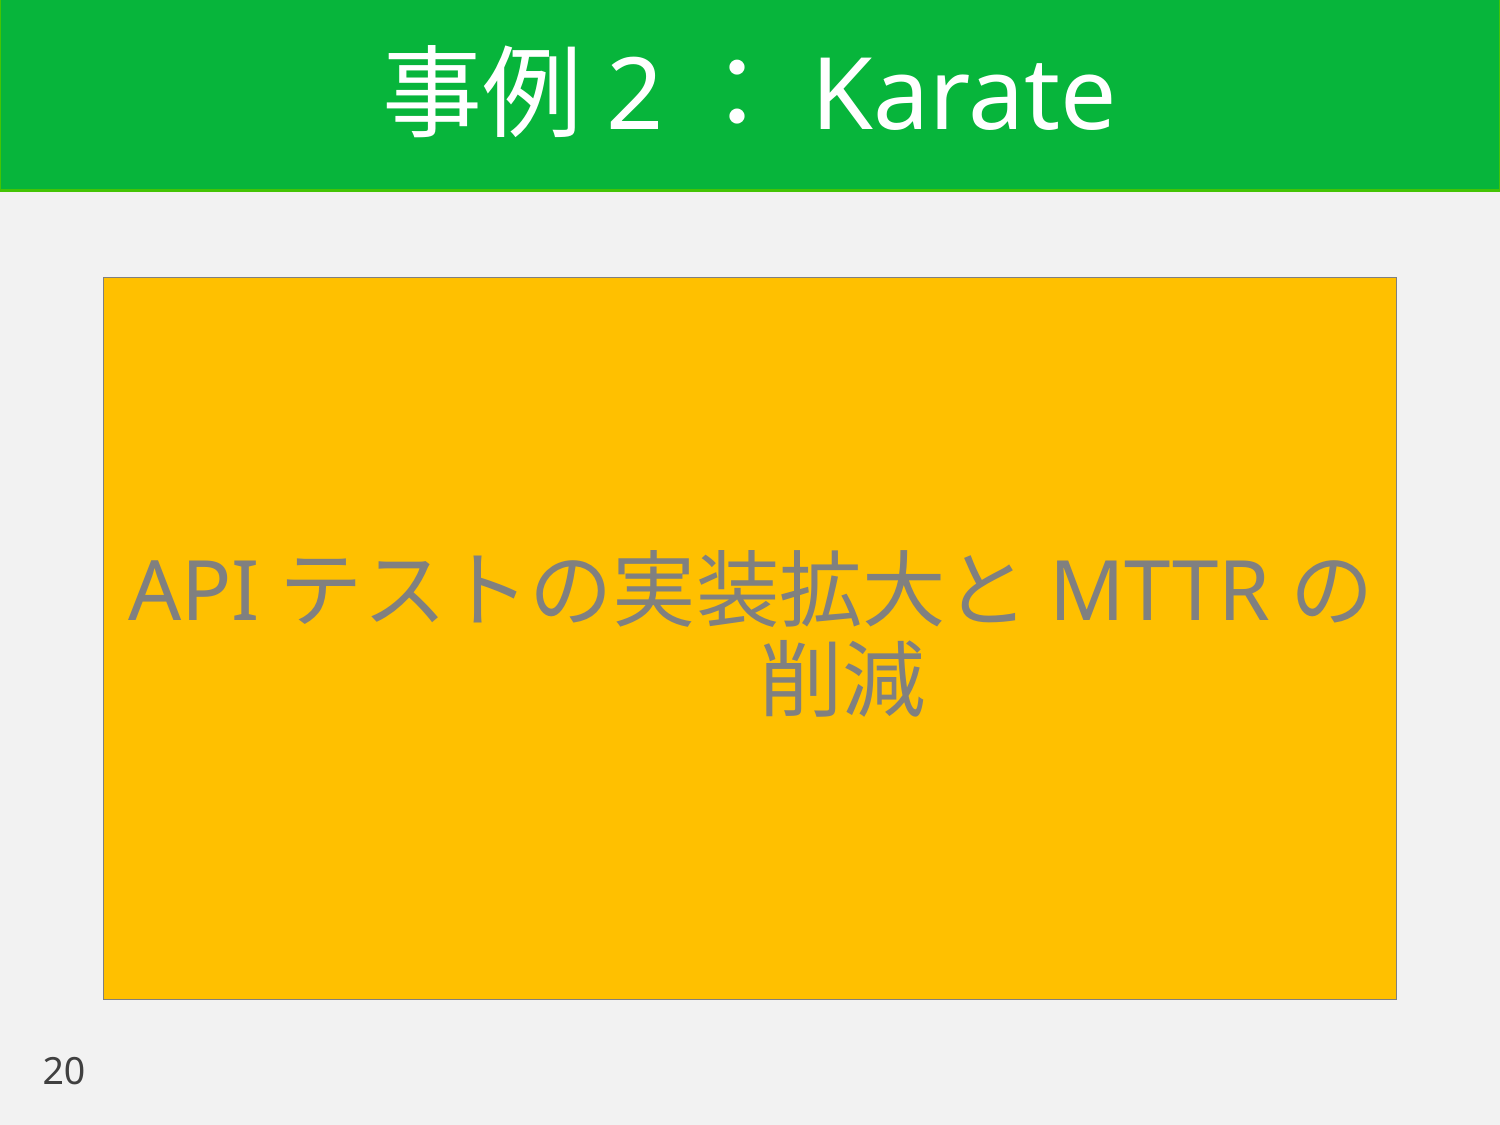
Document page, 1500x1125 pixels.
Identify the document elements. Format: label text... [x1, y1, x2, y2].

title 事例2：Karate [0, 53, 1500, 140]
list APIテストの実装拡大とMTTRの削減 [103, 277, 1397, 1000]
slide_number 20 [27, 1042, 146, 1102]
